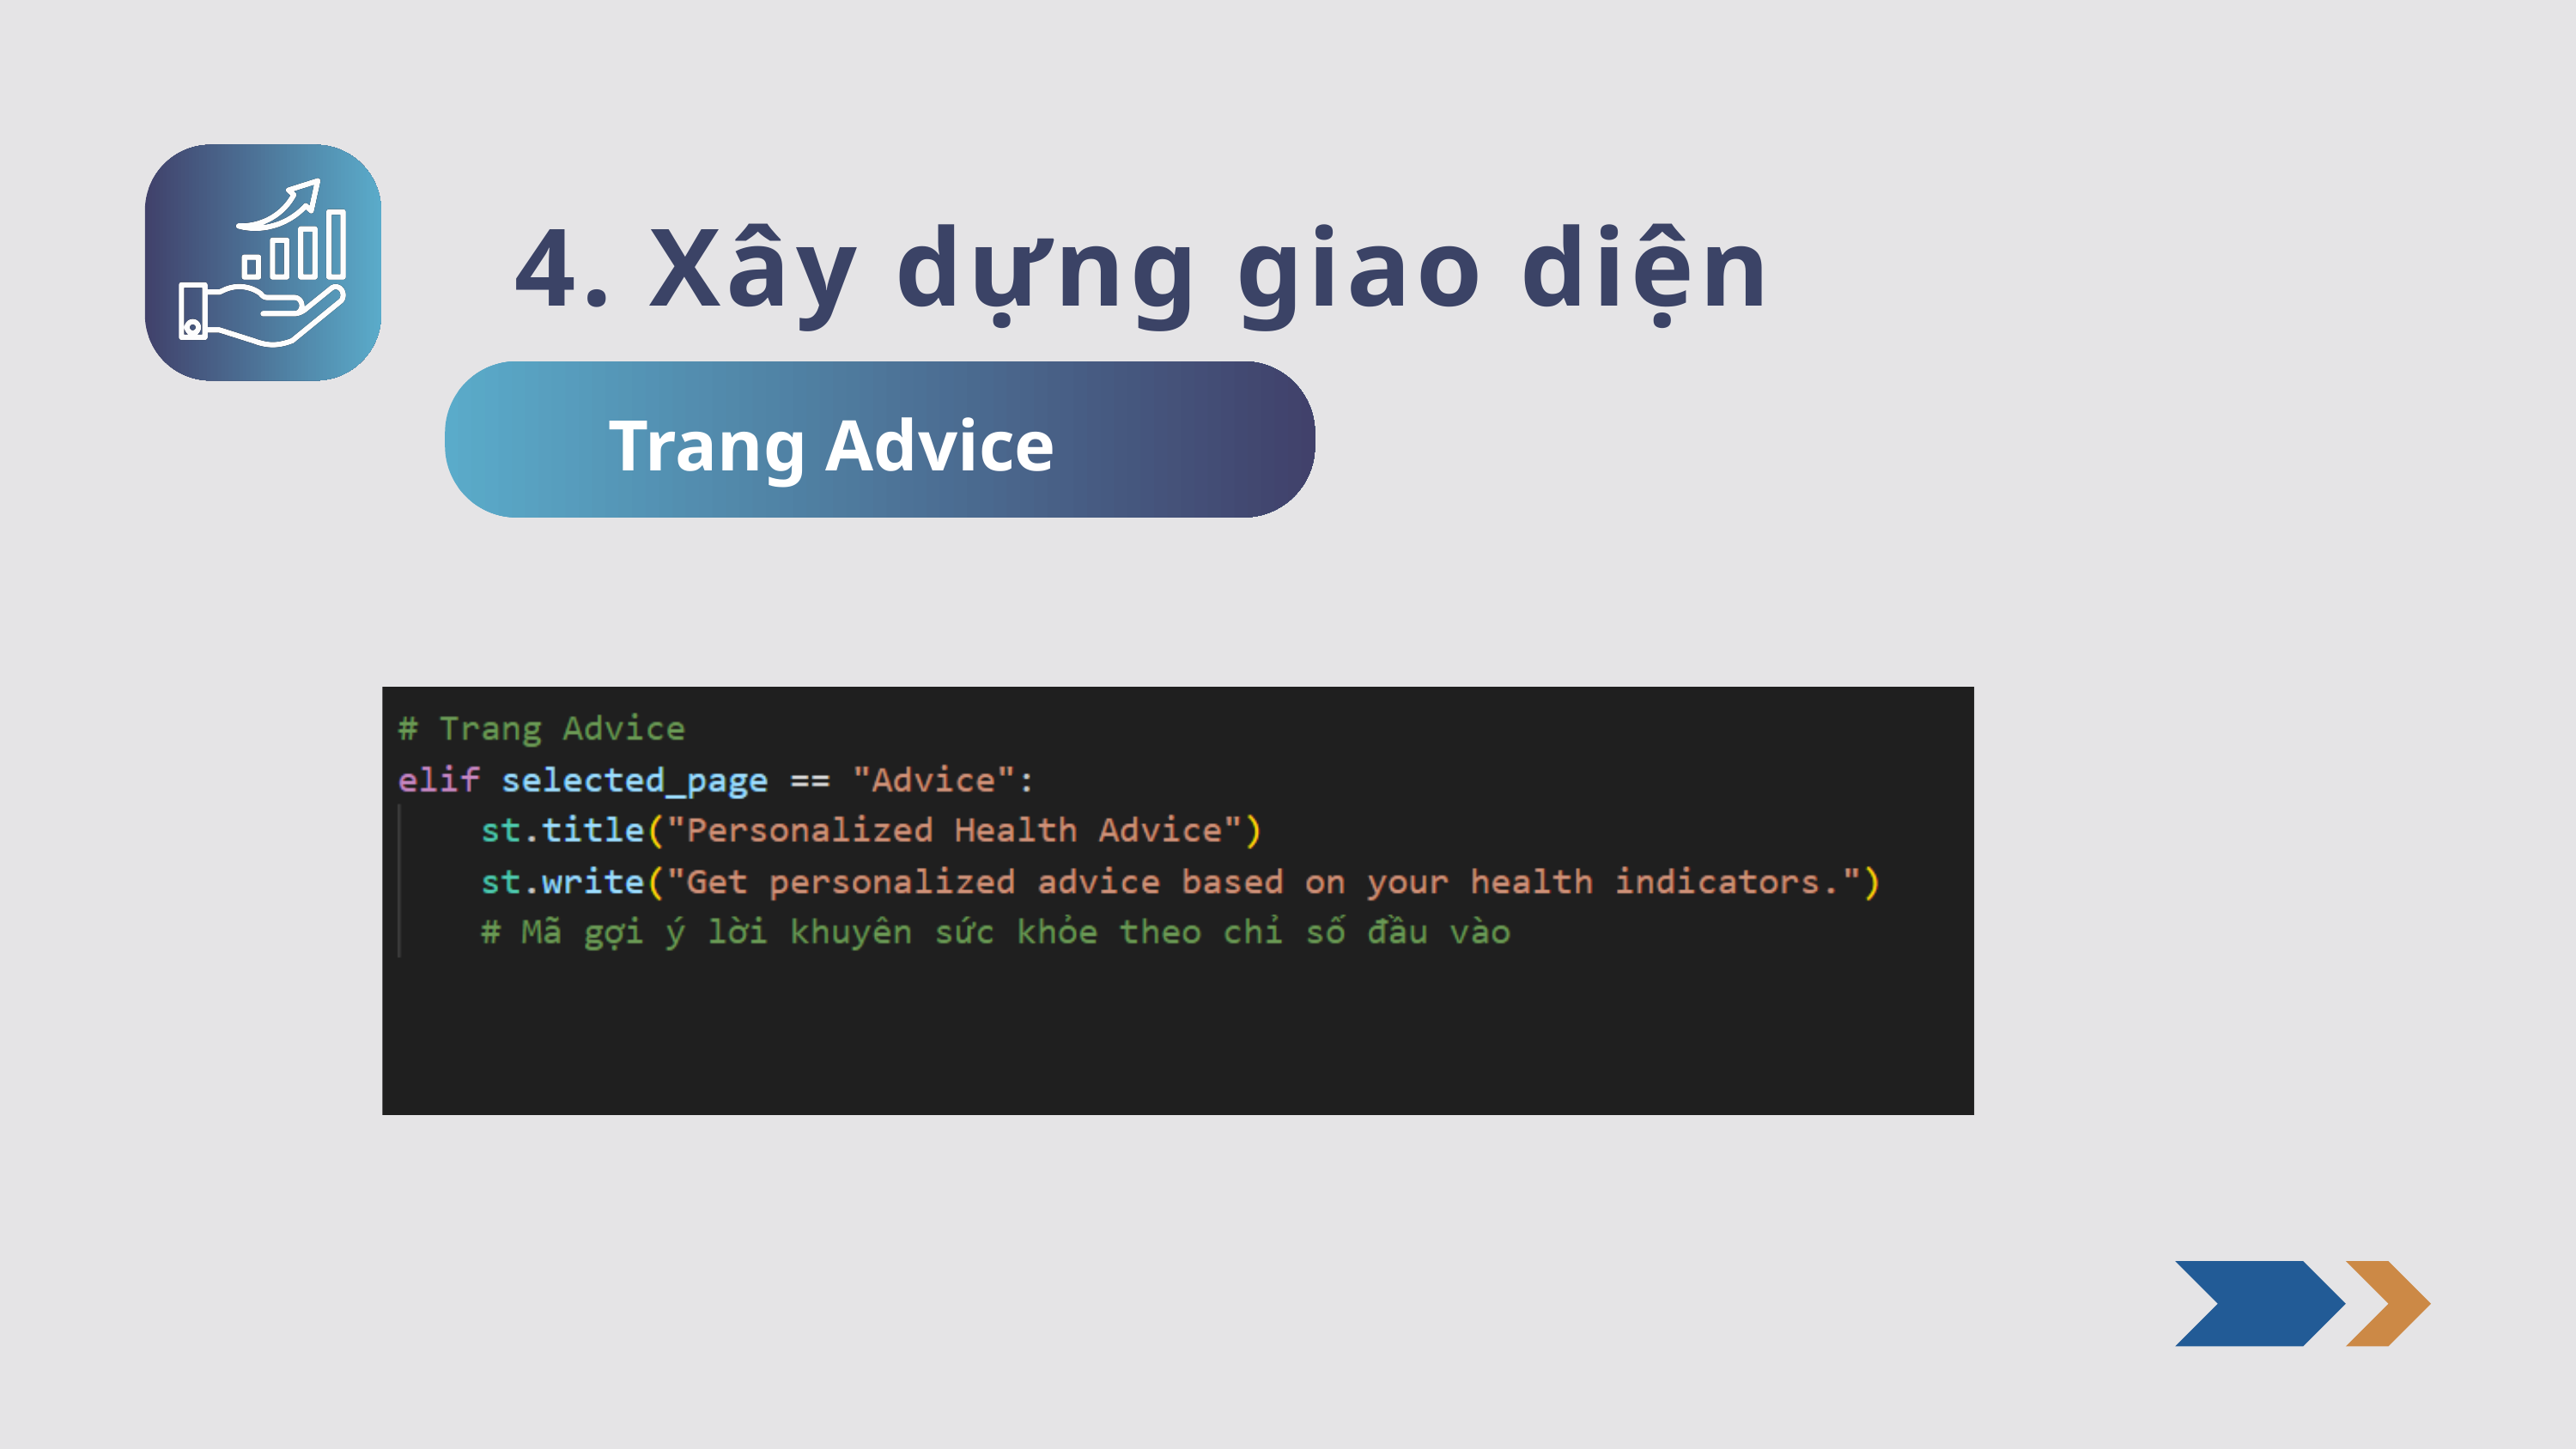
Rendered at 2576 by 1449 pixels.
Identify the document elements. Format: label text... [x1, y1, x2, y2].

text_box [144, 144, 382, 381]
text_box [382, 687, 1975, 1115]
text_box 4. Xây dựng giao diện [514, 198, 1842, 327]
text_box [2175, 1260, 2432, 1347]
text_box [444, 361, 1315, 518]
